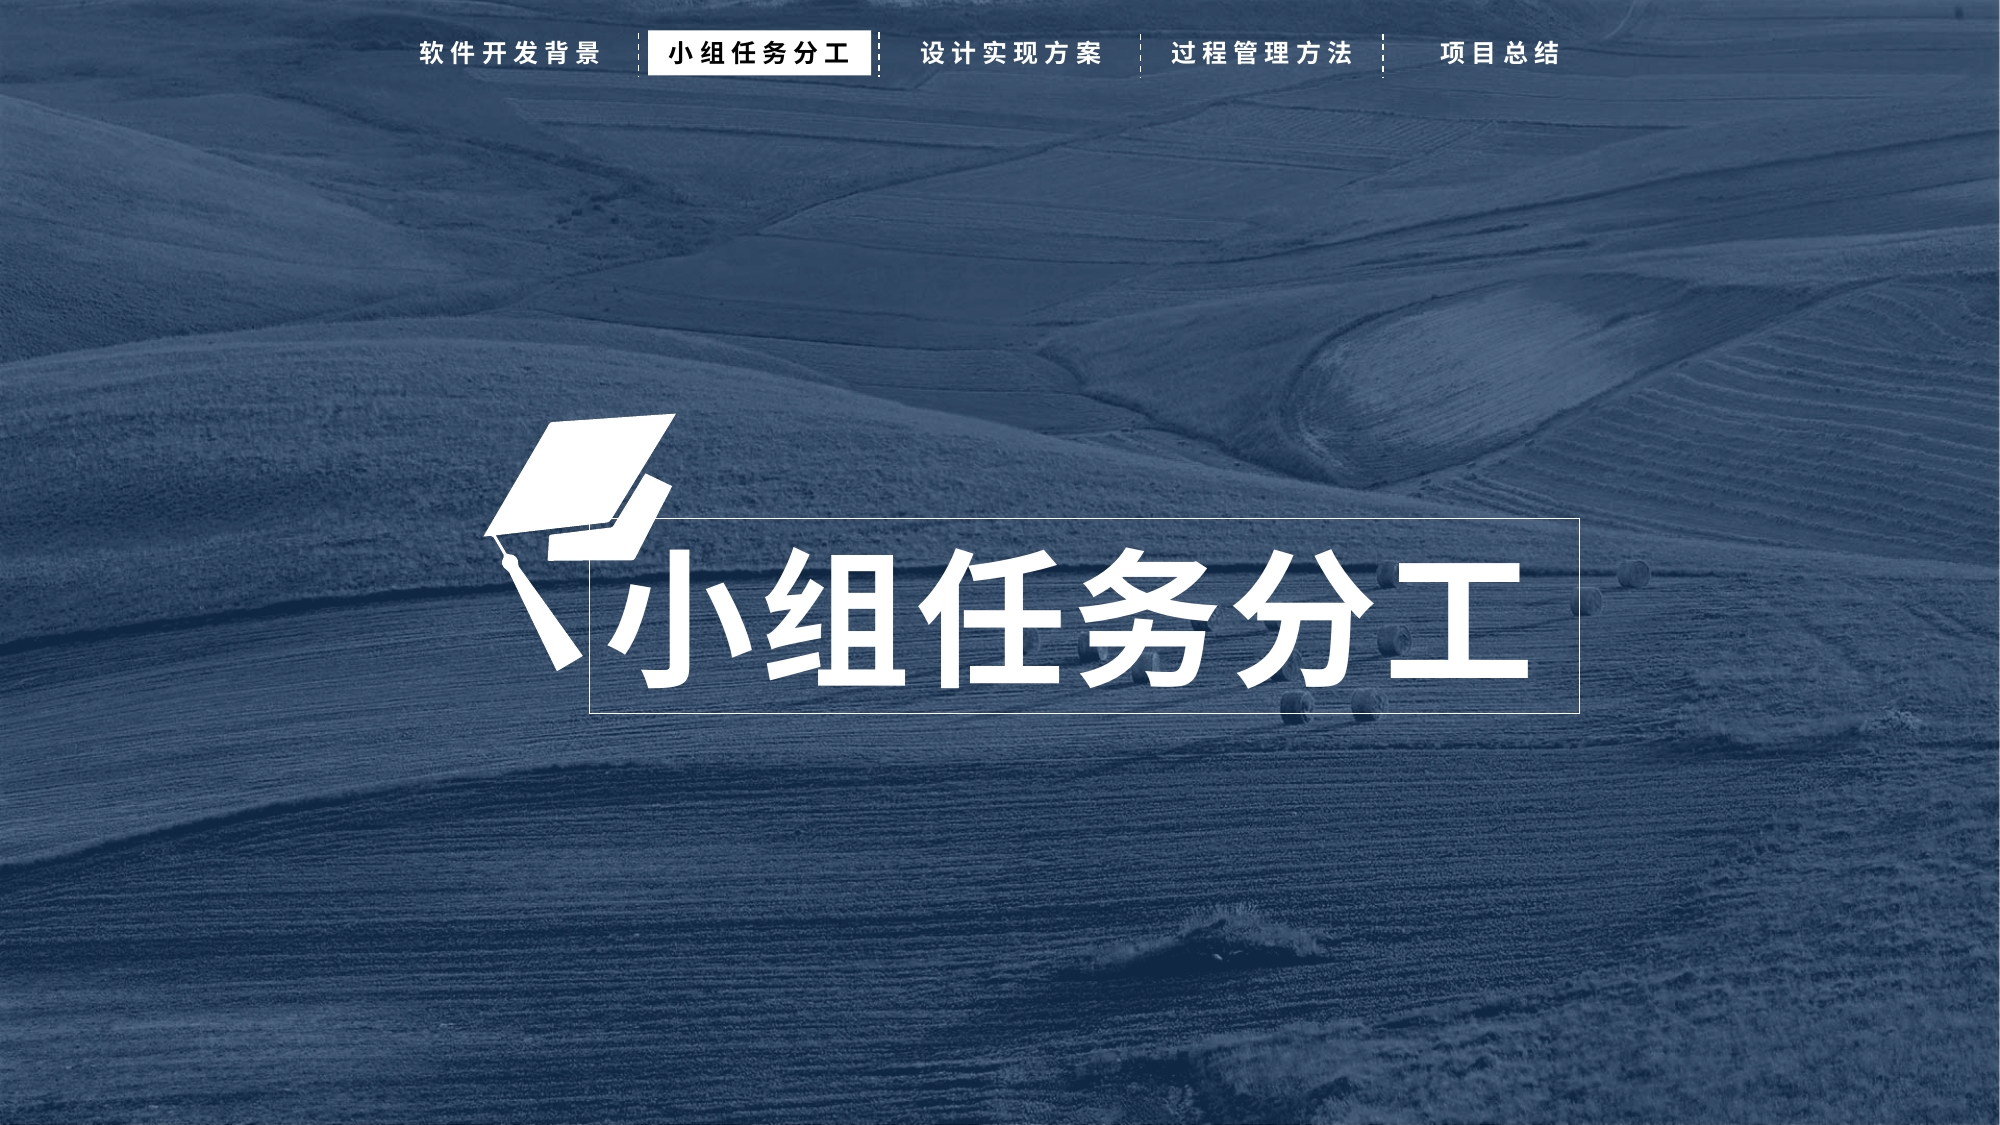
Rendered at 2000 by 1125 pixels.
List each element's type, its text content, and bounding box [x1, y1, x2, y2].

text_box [485, 409, 720, 628]
text_box 小组任务分工 [589, 518, 1580, 714]
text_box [392, 30, 1607, 79]
